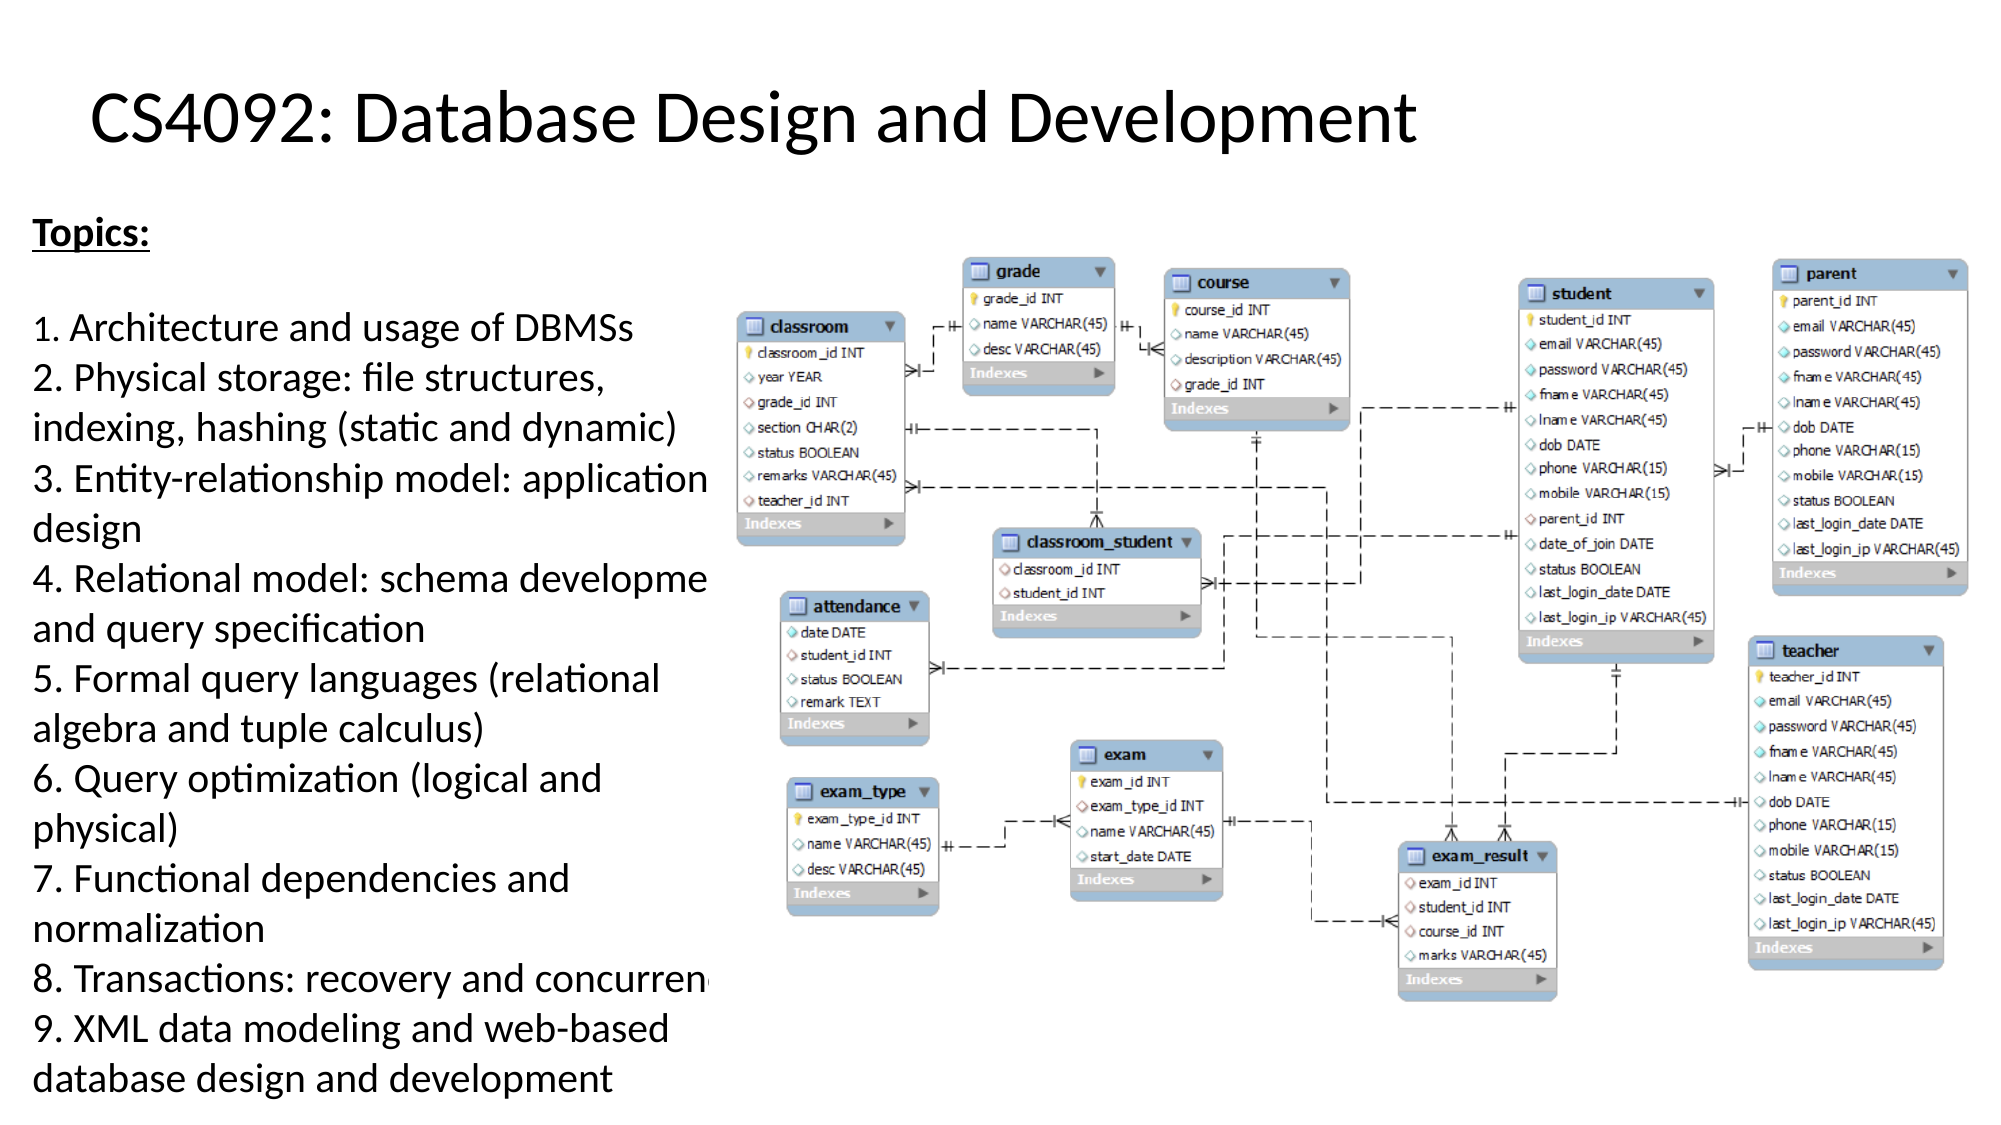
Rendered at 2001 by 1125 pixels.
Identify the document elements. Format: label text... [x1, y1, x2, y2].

picture [709, 218, 1995, 1037]
text_box Topics: 1. Architecture and usage of DBMSs 2. Physical storage: file structures, indexing, hashing (static and dynamic) 3. Entity-relationship model: application design 4. Relational model: schema development and query specification 5. Formal query languages (relational algebra and tuple calculus) 6. Query optimization (logical and physical) 7. Functional dependencies and normalization 8. Transactions: recovery and concurrency 9. XML data modeling and web-based database design and development [17, 197, 766, 1125]
text_box CS4092: Database Design and Development [75, 60, 1522, 166]
